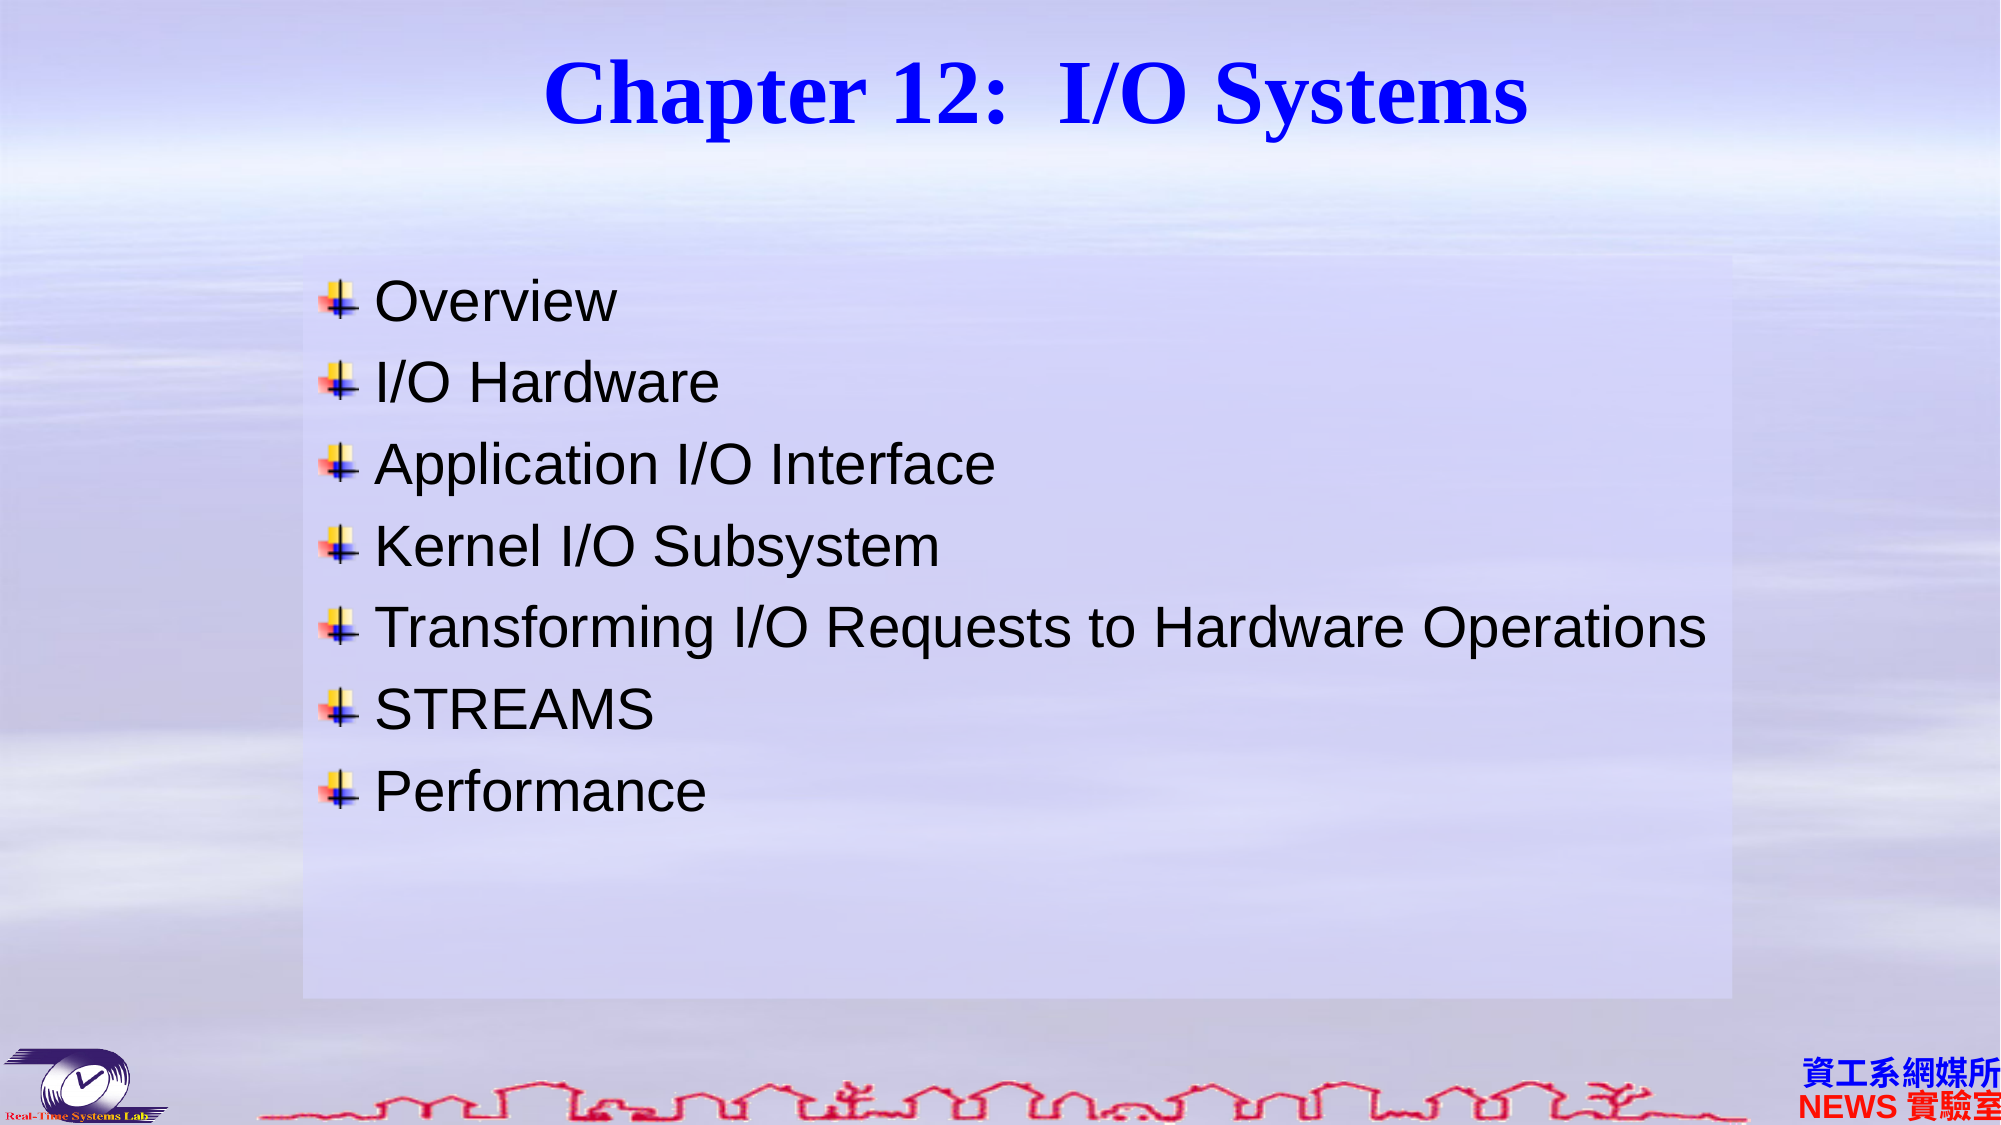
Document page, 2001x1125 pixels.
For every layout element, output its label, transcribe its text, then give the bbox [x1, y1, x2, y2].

picture [0, 0, 2001, 1125]
title Chapter 12: I/O Systems [398, 39, 1675, 134]
list Overview I/O Hardware Application I/O Interface Kernel I/O Subsystem Transforming I/O Requests to Hardware Operations STREAMS Performance [303, 255, 1733, 999]
